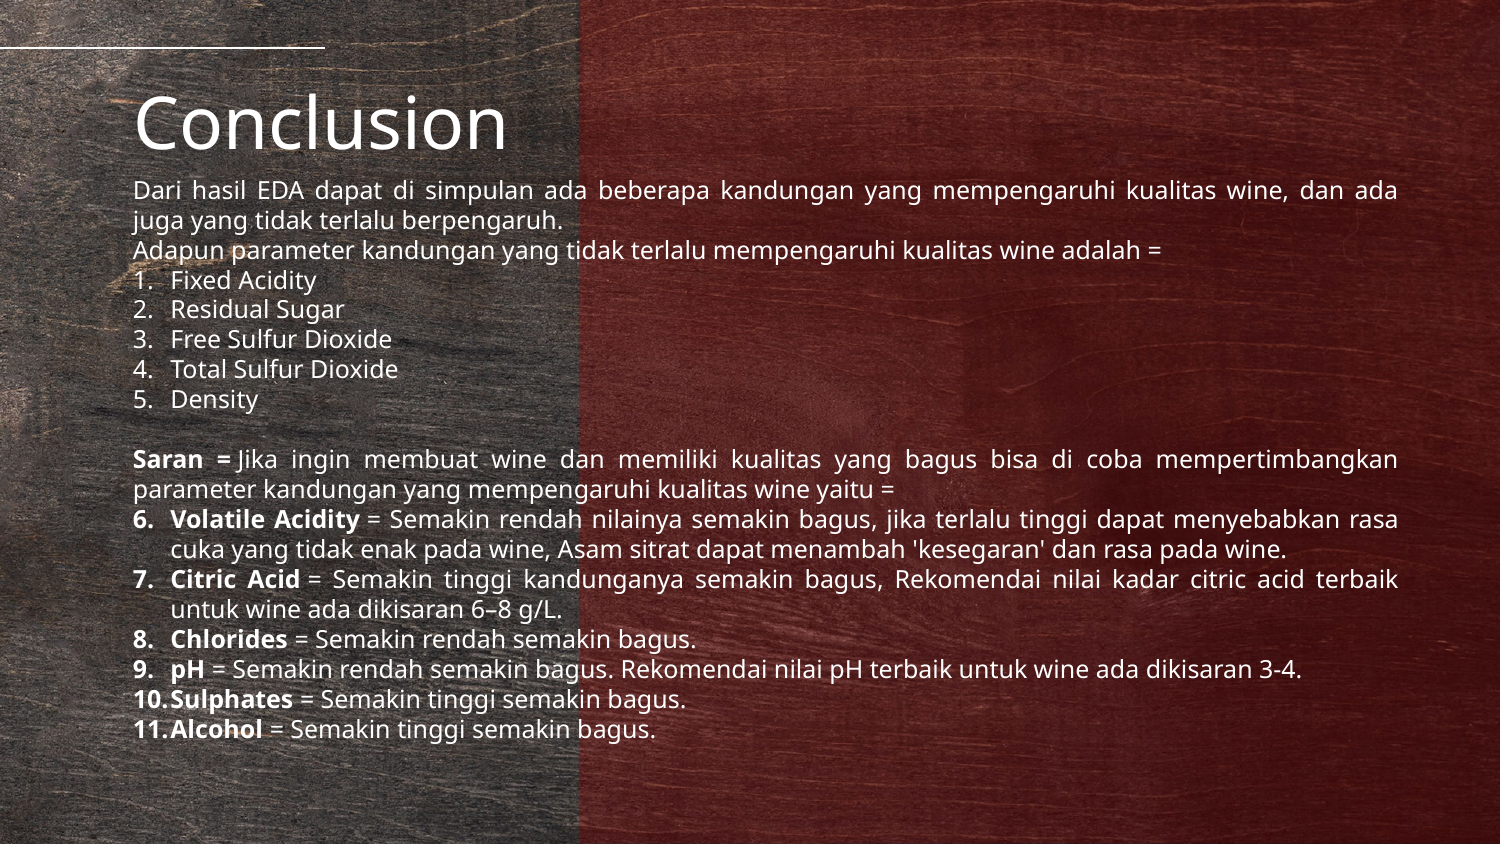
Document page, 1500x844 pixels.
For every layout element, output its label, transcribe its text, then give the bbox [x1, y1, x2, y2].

picture [0, 0, 578, 844]
title Conclusion [118, 72, 1382, 166]
text_box Dari hasil EDA dapat di simpulan ada beberapa kandungan yang mempengaruhi kualitas wine, dan ada juga yang tidak terlalu berpengaruh. Adapun parameter kandungan yang tidak terlalu mempengaruhi kualitas wine adalah = Fixed Acidity Residual Sugar Free Sulfur Dioxide Total Sulfur Dioxide Density Saran = Jika ingin membuat wine dan memiliki kualitas yang bagus bisa di coba mempertimbangkan parameter kandungan yang mempengaruhi kualitas wine yaitu = Volatile Acidity = Semakin rendah nilainya semakin bagus, jika terlalu tinggi dapat menyebabkan rasa cuka yang tidak enak pada wine, Asam sitrat dapat menambah 'kesegaran' dan rasa pada wine. Citric Acid = Semakin tinggi kandunganya semakin bagus, Rekomendai nilai kadar citric acid terbaik untuk wine ada dikisaran 6–8 g/L. Chlorides = Semakin rendah semakin bagus. pH = Semakin rendah semakin bagus. Rekomendai nilai pH terbaik untuk wine ada dikisaran 3-4. Sulphates = Semakin tinggi semakin bagus. Alcohol = Semakin tinggi semakin bagus. [118, 166, 1416, 781]
